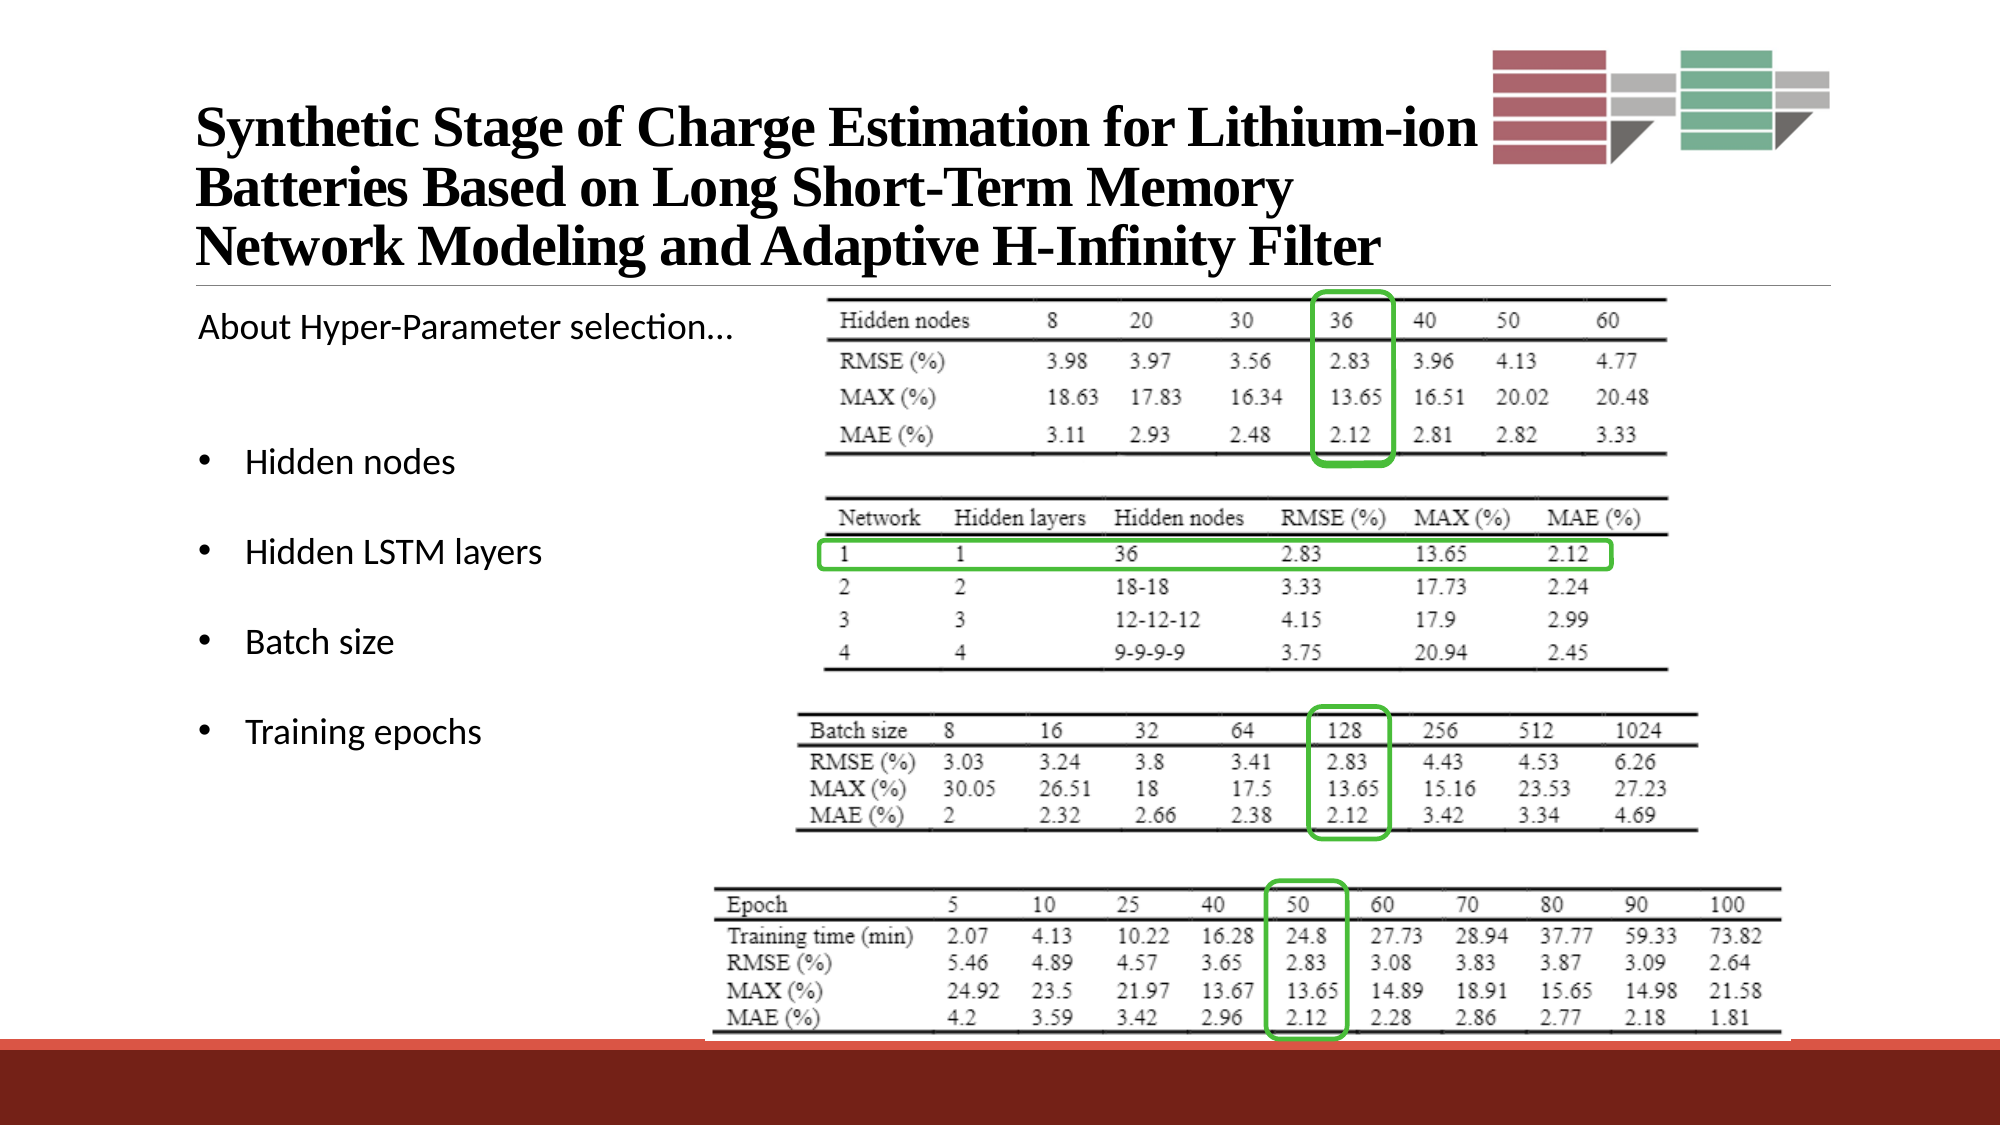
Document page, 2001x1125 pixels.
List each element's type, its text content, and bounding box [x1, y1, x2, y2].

title Synthetic Stage of Charge Estimation for Lithium-ion Batteries Based on Long Short-Term Memory Network Modeling and Adaptive H-Infinity Filter [180, 47, 1515, 285]
picture [818, 294, 1678, 677]
picture [705, 706, 1791, 1041]
text_box About Hyper-Parameter selection… Hidden nodes Hidden LSTM layers Batch size Training epochs [183, 294, 749, 760]
